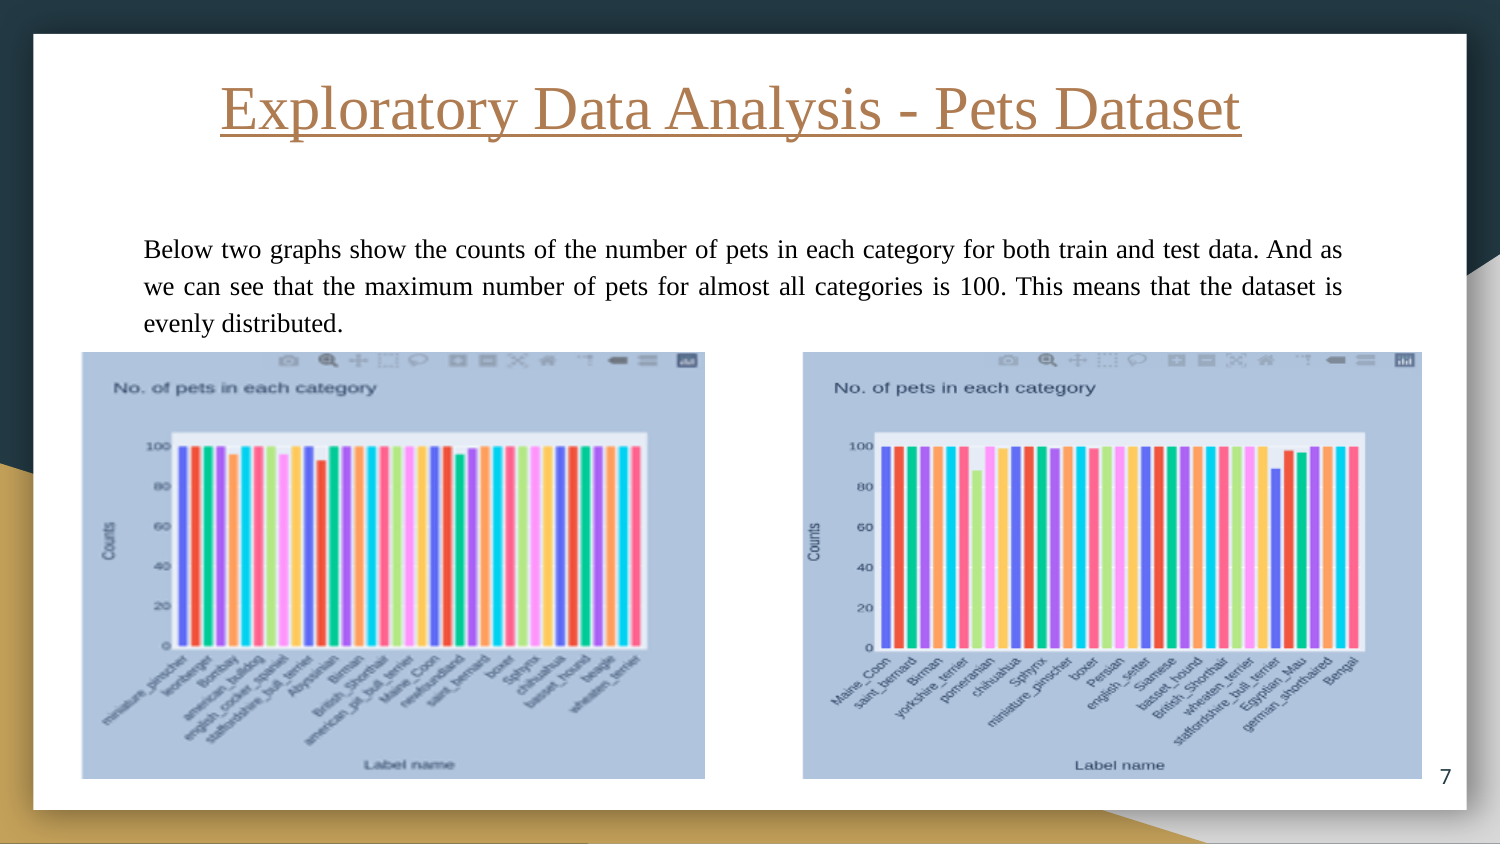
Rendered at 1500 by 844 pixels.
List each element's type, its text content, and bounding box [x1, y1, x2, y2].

picture [801, 352, 1422, 779]
picture [76, 352, 705, 779]
slide_number 7 [1376, 745, 1467, 810]
title Below two graphs show the counts of the number of pets in each category for both train and test data. And as we can see that the maximum number of pets for almost all categories is 100. This means that the dataset is evenly distributed. [128, 211, 1360, 342]
text_box Exploratory Data Analysis - Pets Dataset [102, 52, 1360, 158]
